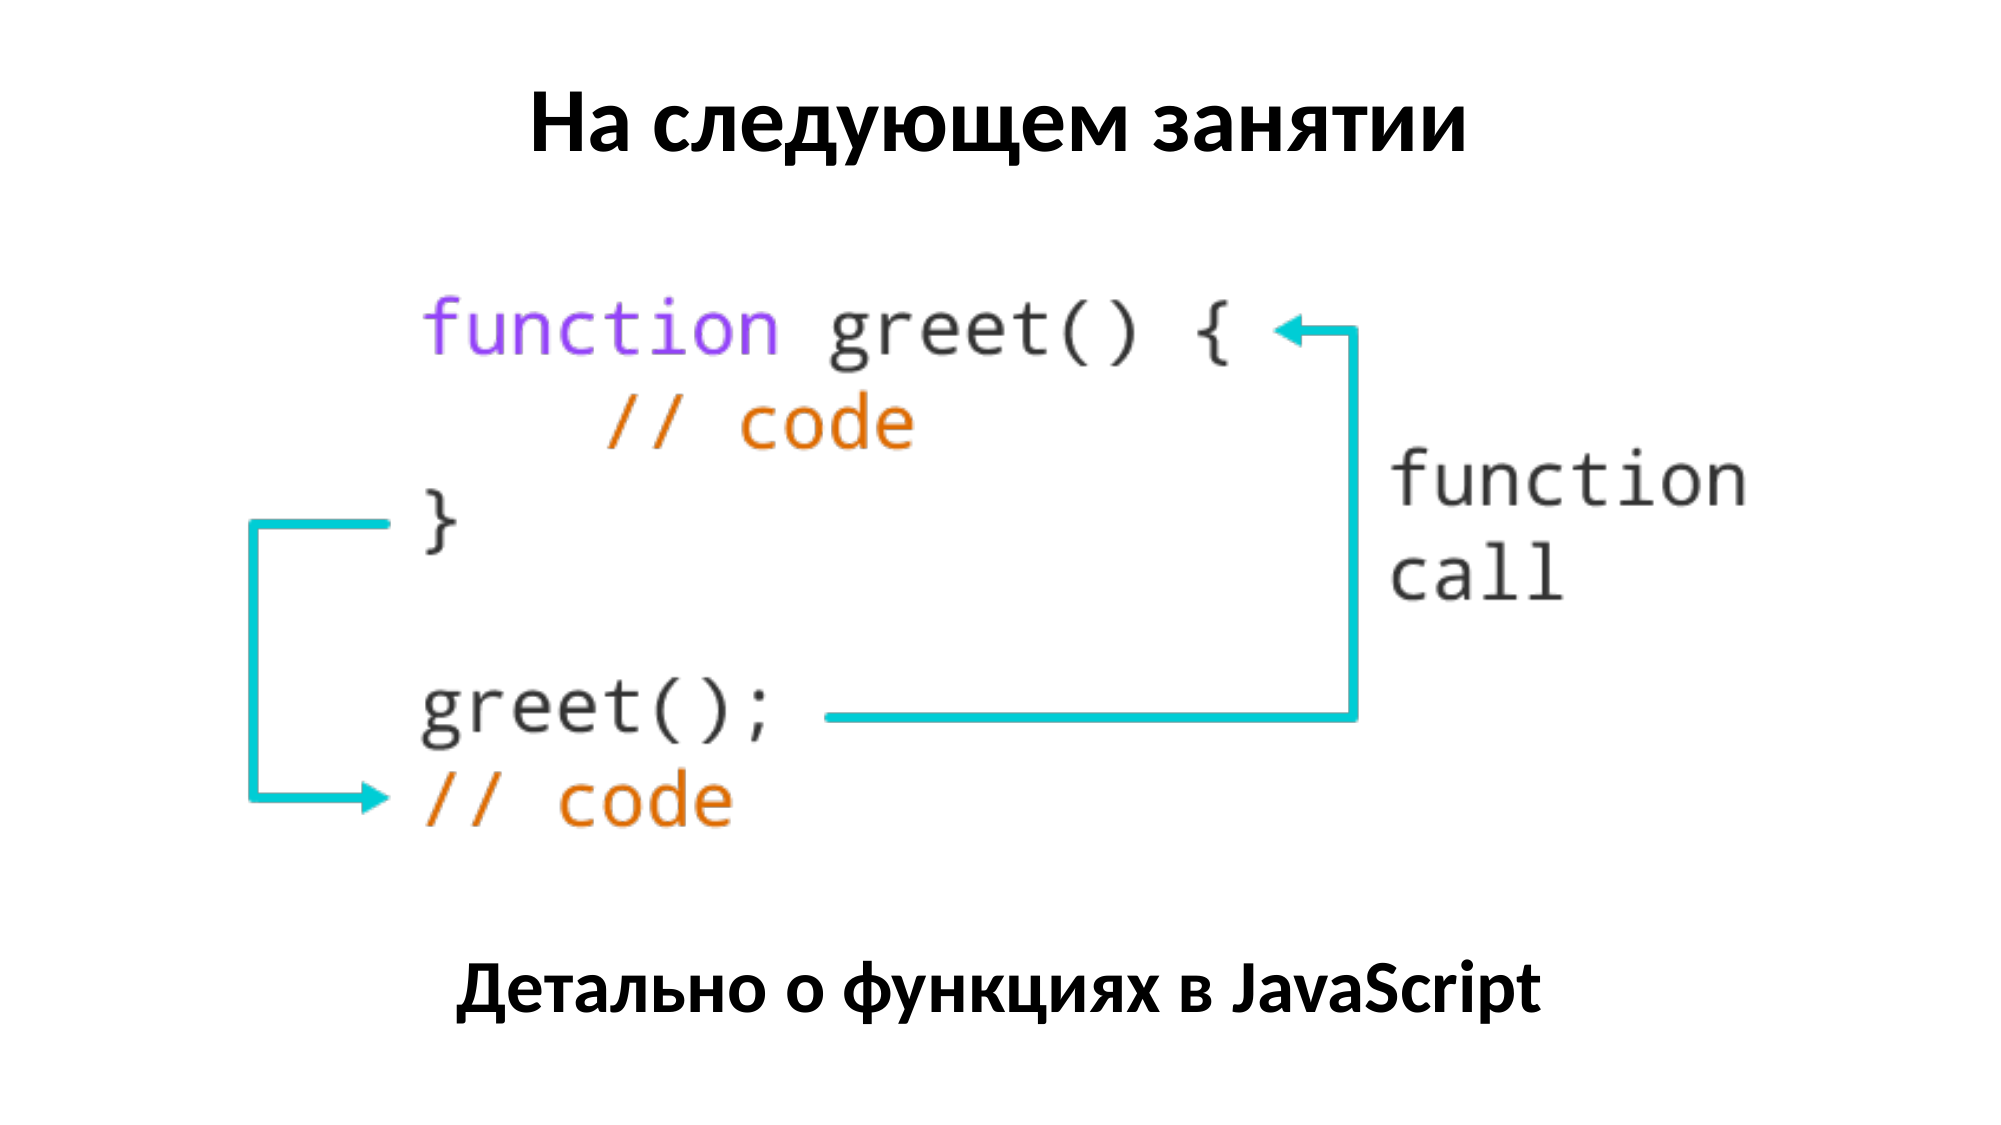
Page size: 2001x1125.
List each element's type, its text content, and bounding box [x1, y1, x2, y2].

text_box Детально о функциях в JavaScript [0, 930, 2000, 1036]
text_box На следующем занятии [0, 52, 2000, 177]
picture [136, 165, 1864, 959]
